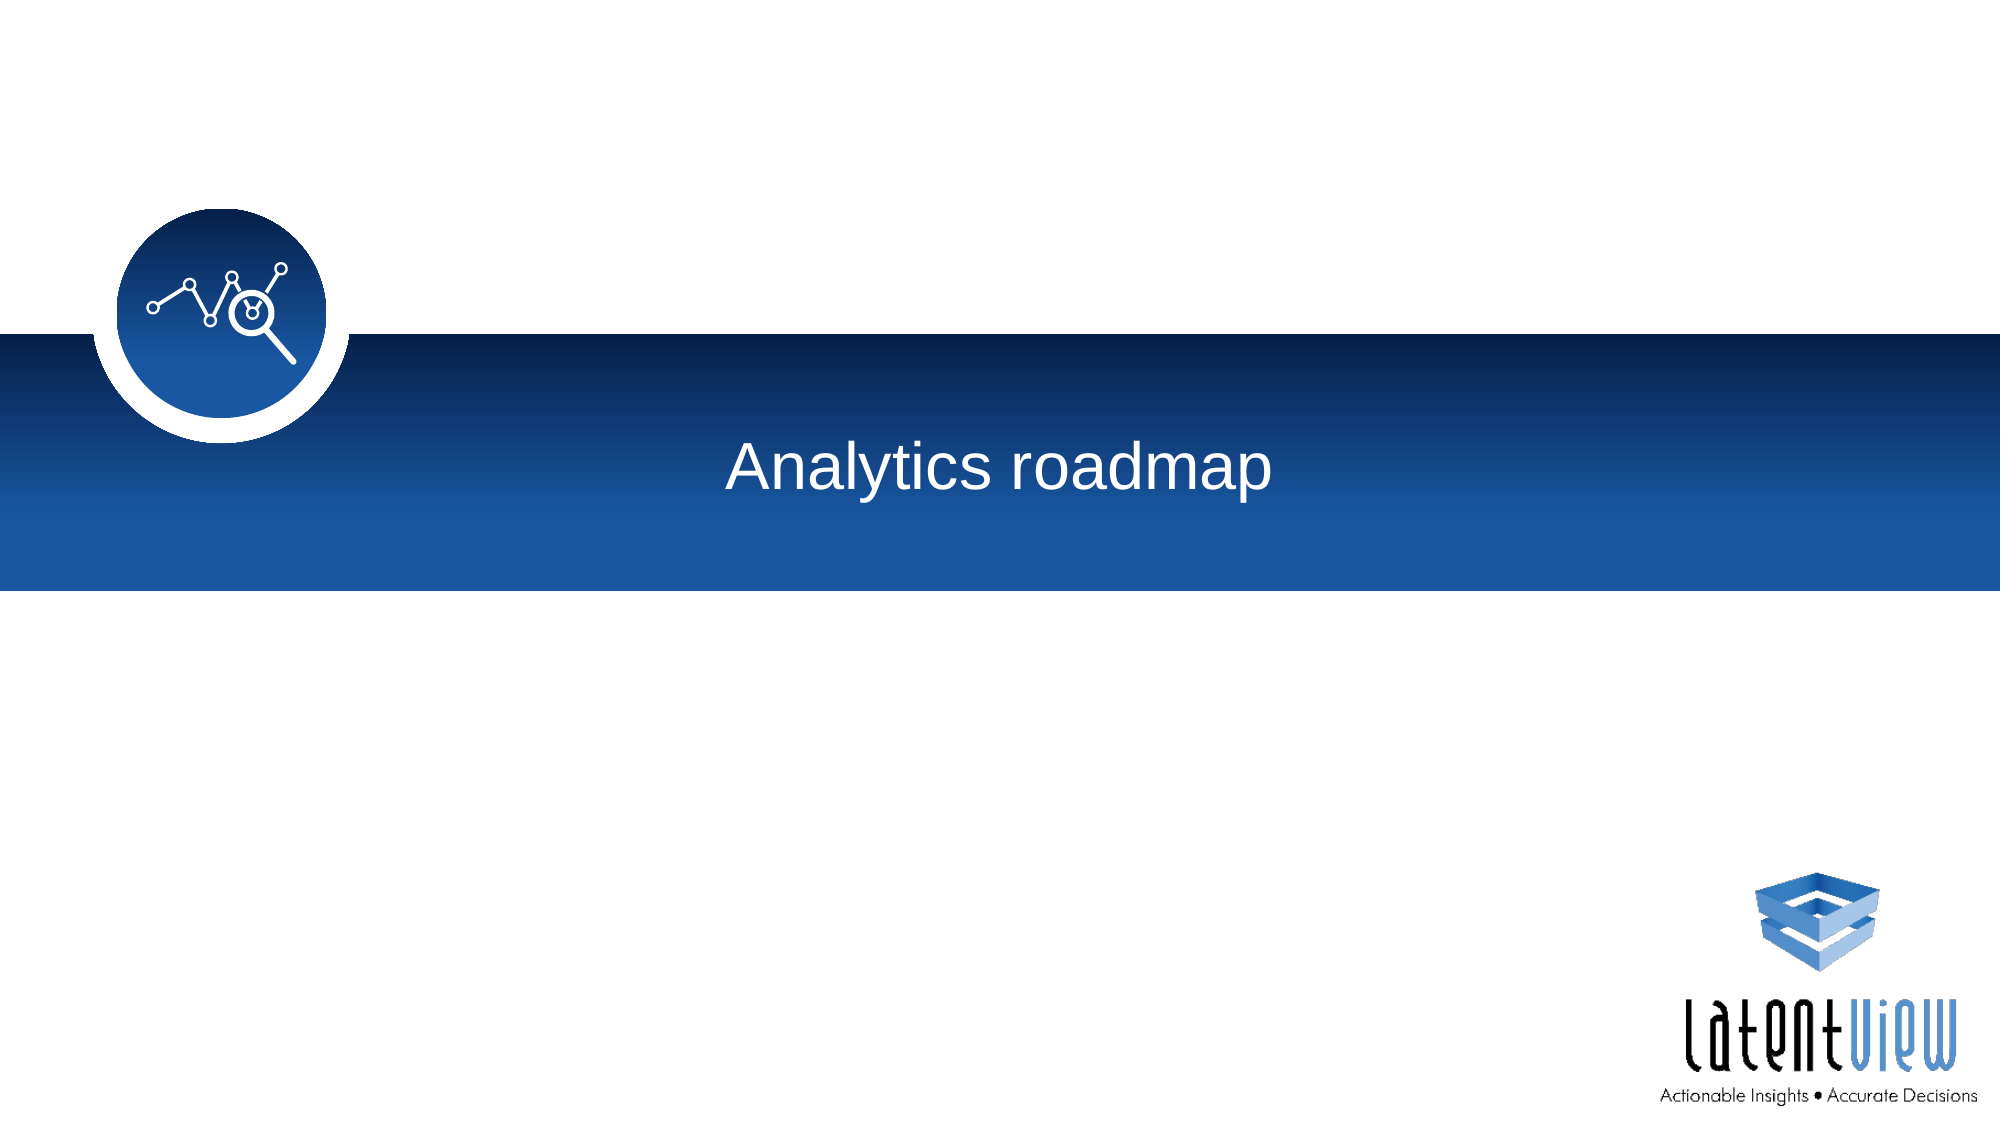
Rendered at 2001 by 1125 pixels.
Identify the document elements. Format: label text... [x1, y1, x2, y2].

list Analytics roadmap [534, 387, 1466, 538]
picture [1610, 841, 2001, 1125]
